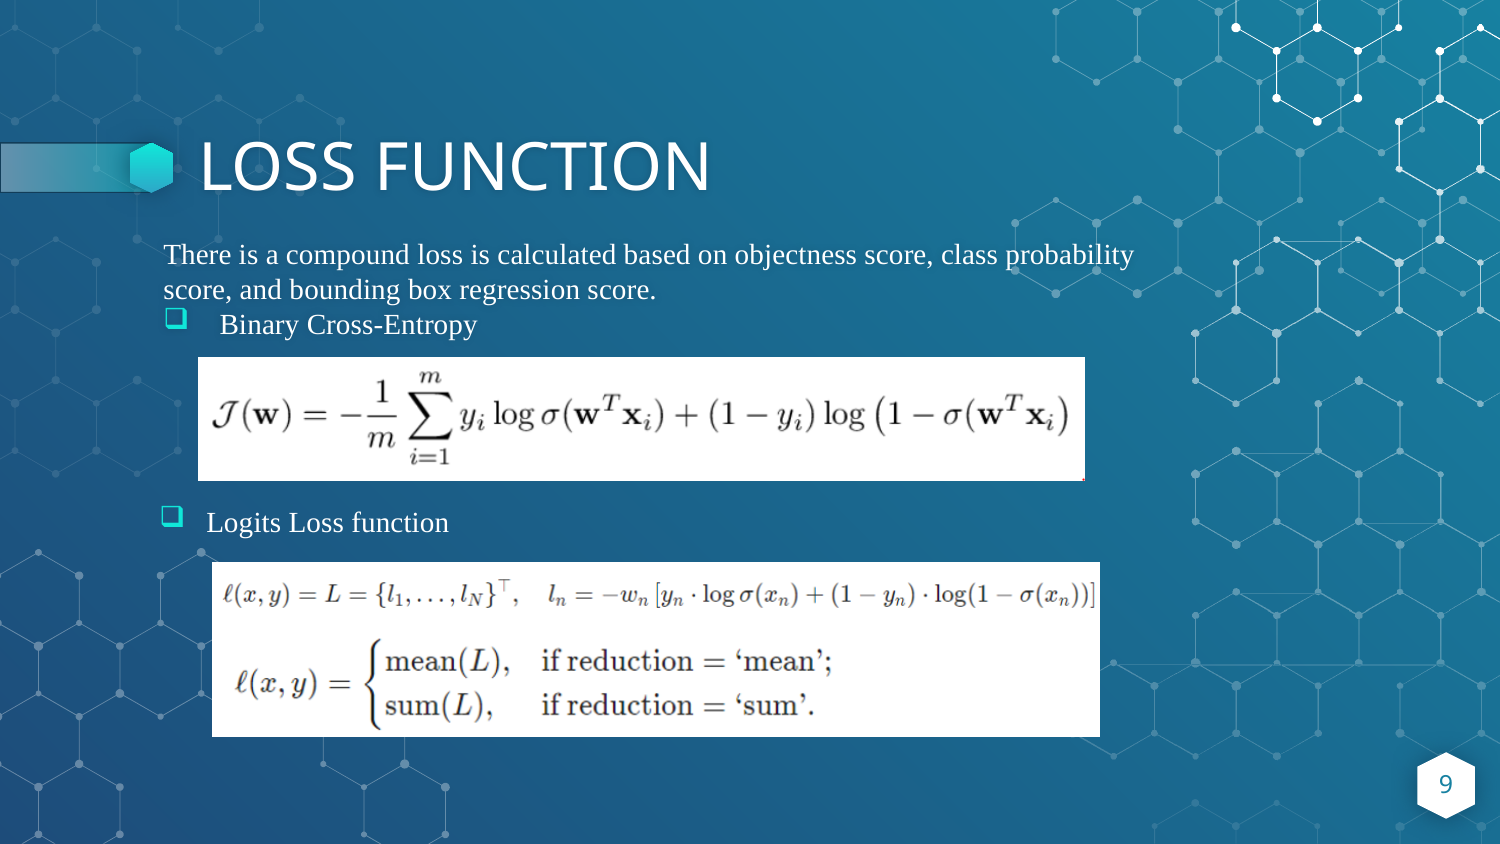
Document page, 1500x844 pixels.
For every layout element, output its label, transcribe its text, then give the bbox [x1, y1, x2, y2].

title LOSS FUNCTION [198, 140, 1302, 198]
slide_number 9 [1417, 752, 1475, 819]
picture [211, 561, 1100, 738]
text_box Logits Loss function [144, 496, 897, 546]
picture [197, 357, 1085, 482]
list There is a compound loss is calculated based on objectness score, class probability score, and bounding box regression score. Binary Cross-Entropy [144, 235, 1168, 358]
